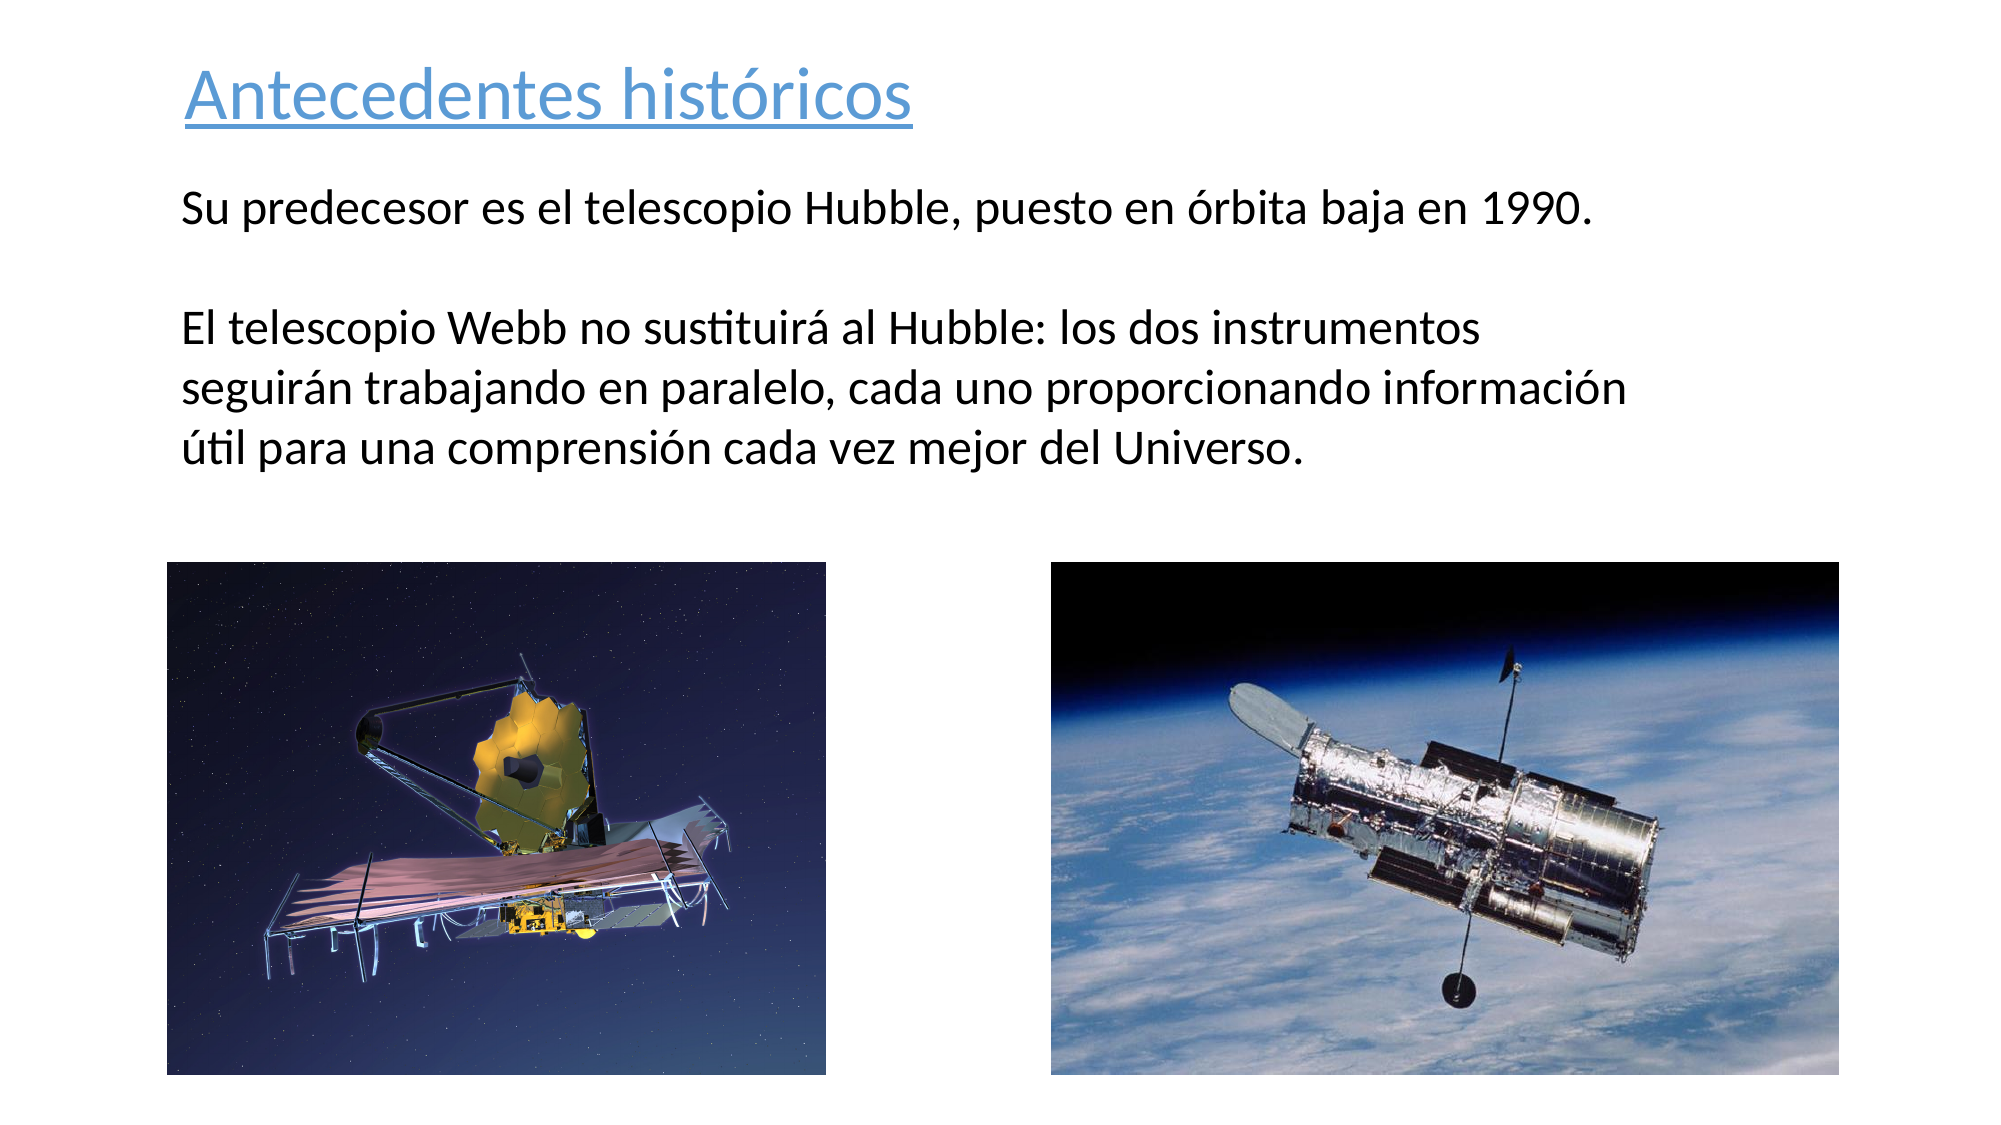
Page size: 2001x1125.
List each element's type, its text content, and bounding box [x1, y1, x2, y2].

text_box Su predecesor es el telescopio Hubble, puesto en órbita baja en 1990. El telescopio Webb no sustituirá al Hubble: los dos instrumentos seguirán trabajando en paralelo, cada uno proporcionando información útil para una comprensión cada vez mejor del Universo. [166, 167, 1648, 482]
text_box Antecedentes históricos [170, 37, 929, 142]
picture [166, 562, 826, 1075]
picture [1051, 562, 1839, 1075]
